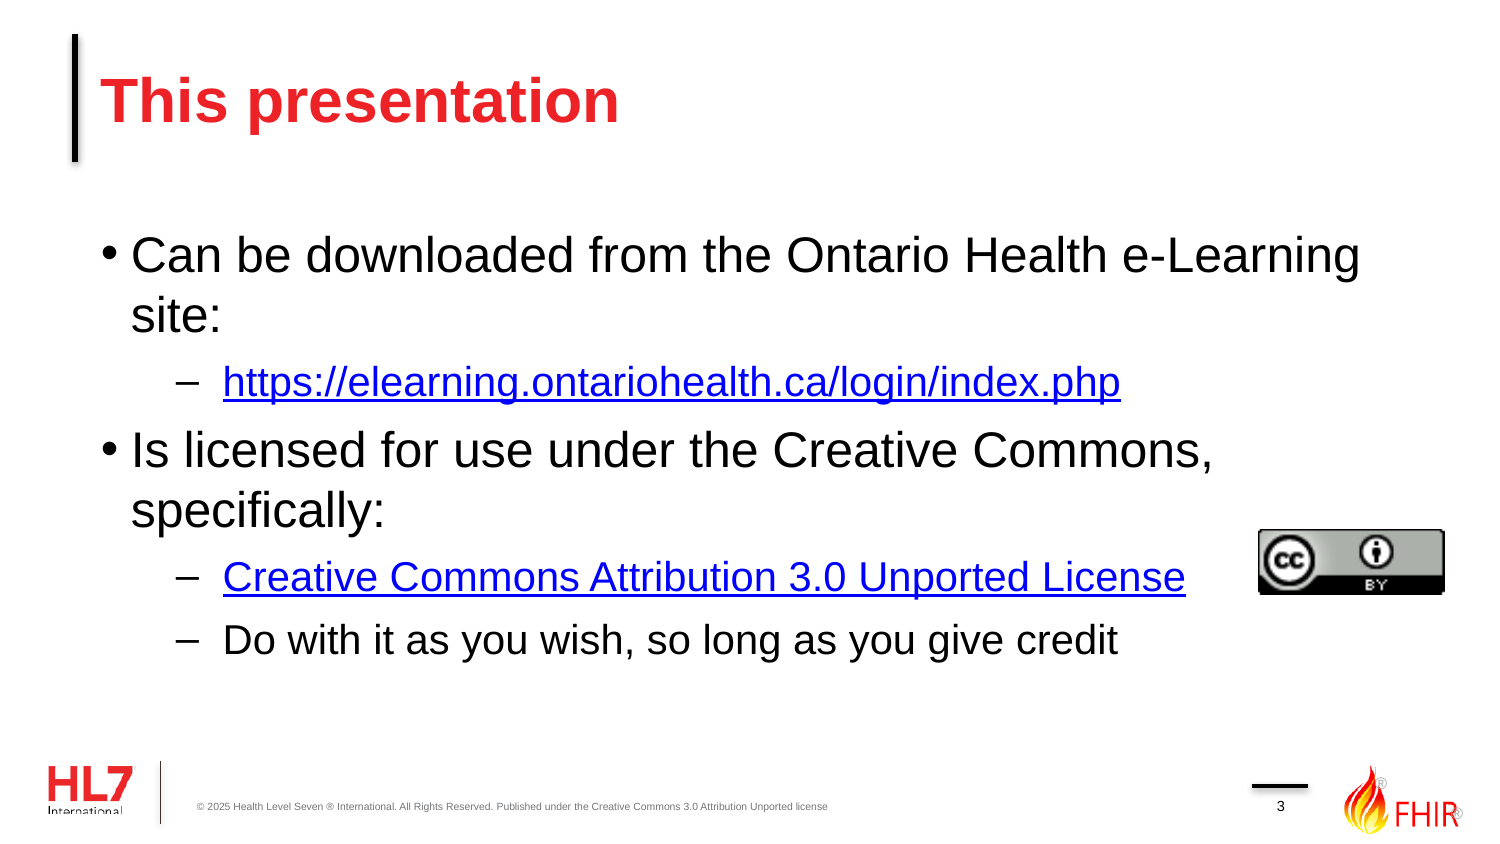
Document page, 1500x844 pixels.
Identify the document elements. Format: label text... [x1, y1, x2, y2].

slide_number 3 [1258, 786, 1304, 814]
picture [1258, 529, 1446, 596]
title This presentation [100, 33, 1451, 163]
picture [1339, 760, 1463, 837]
list Can be downloaded from the Ontario Health e-Learning site: https://elearning.ontariohealth.ca/login/index.php Is licensed for use under the Creative Commons, specifically: Creative Commons Attribution 3.0 Unported License Do with it as you wish, so long as you give credit [100, 222, 1451, 731]
footer © 2025 Health Level Seven ® International. All Rights Reserved. Published under the Creative Commons 3.0 Attribution Unported license [196, 786, 941, 813]
